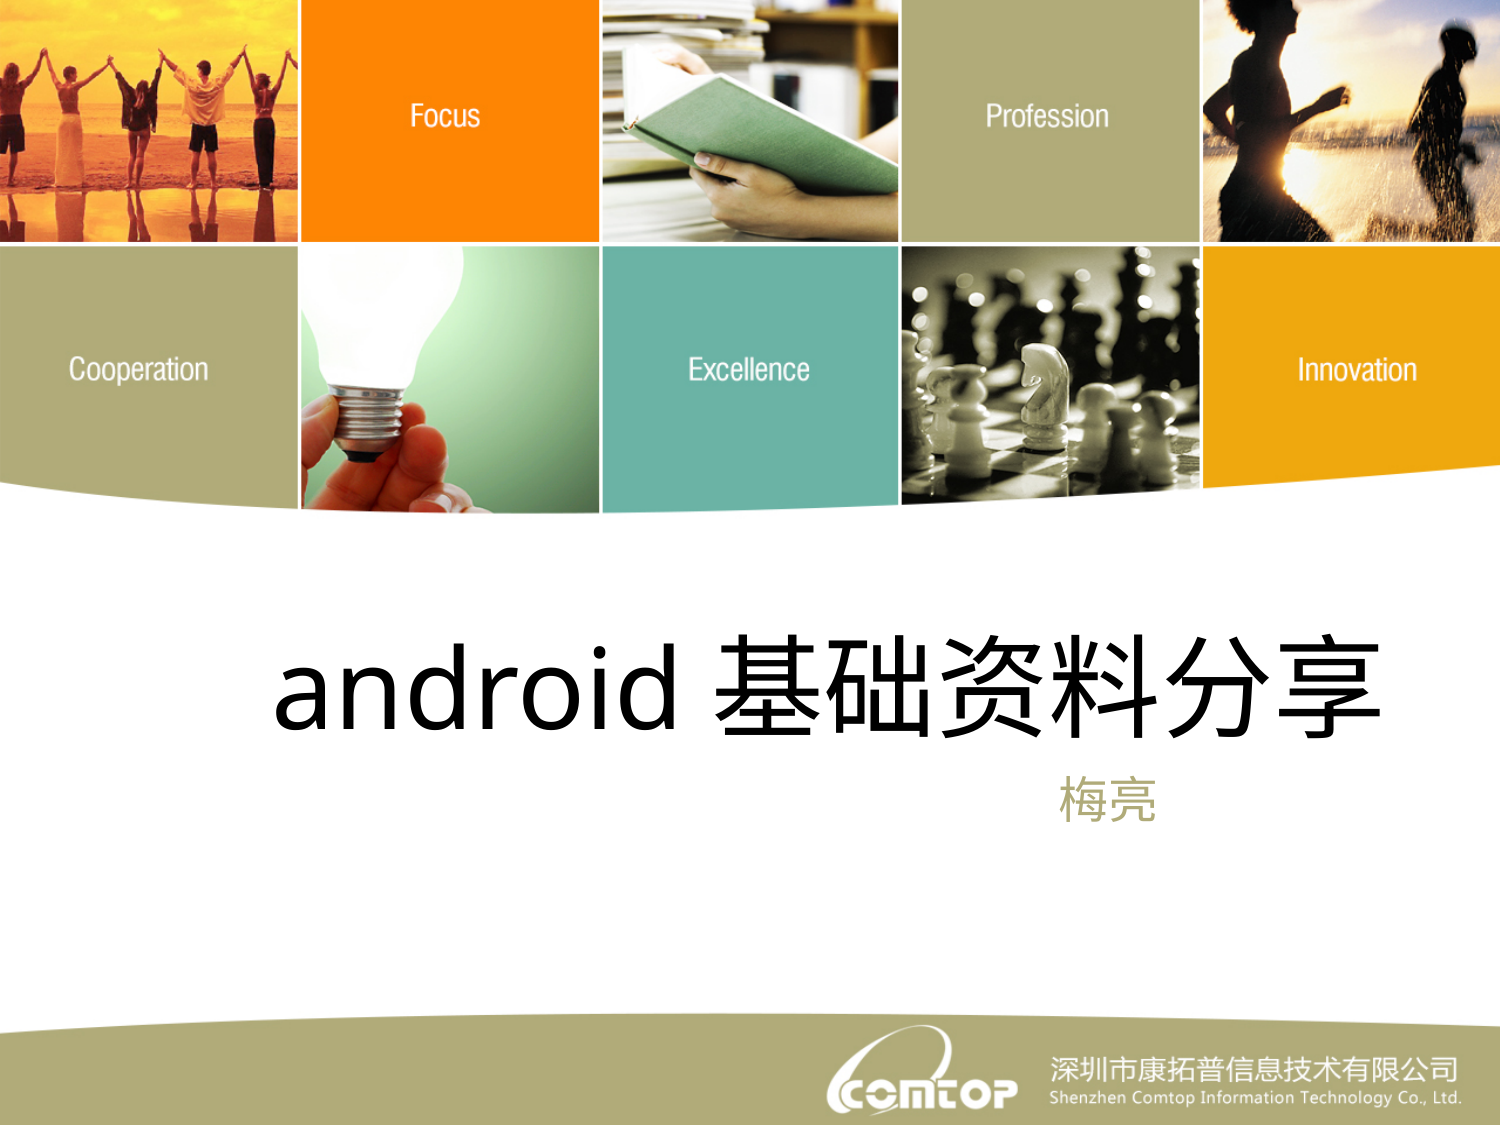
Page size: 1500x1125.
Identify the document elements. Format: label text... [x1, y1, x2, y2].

text_box android基础资料分享 [257, 609, 1402, 760]
picture [0, 0, 1500, 1125]
text_box 梅亮 [1043, 761, 1174, 837]
